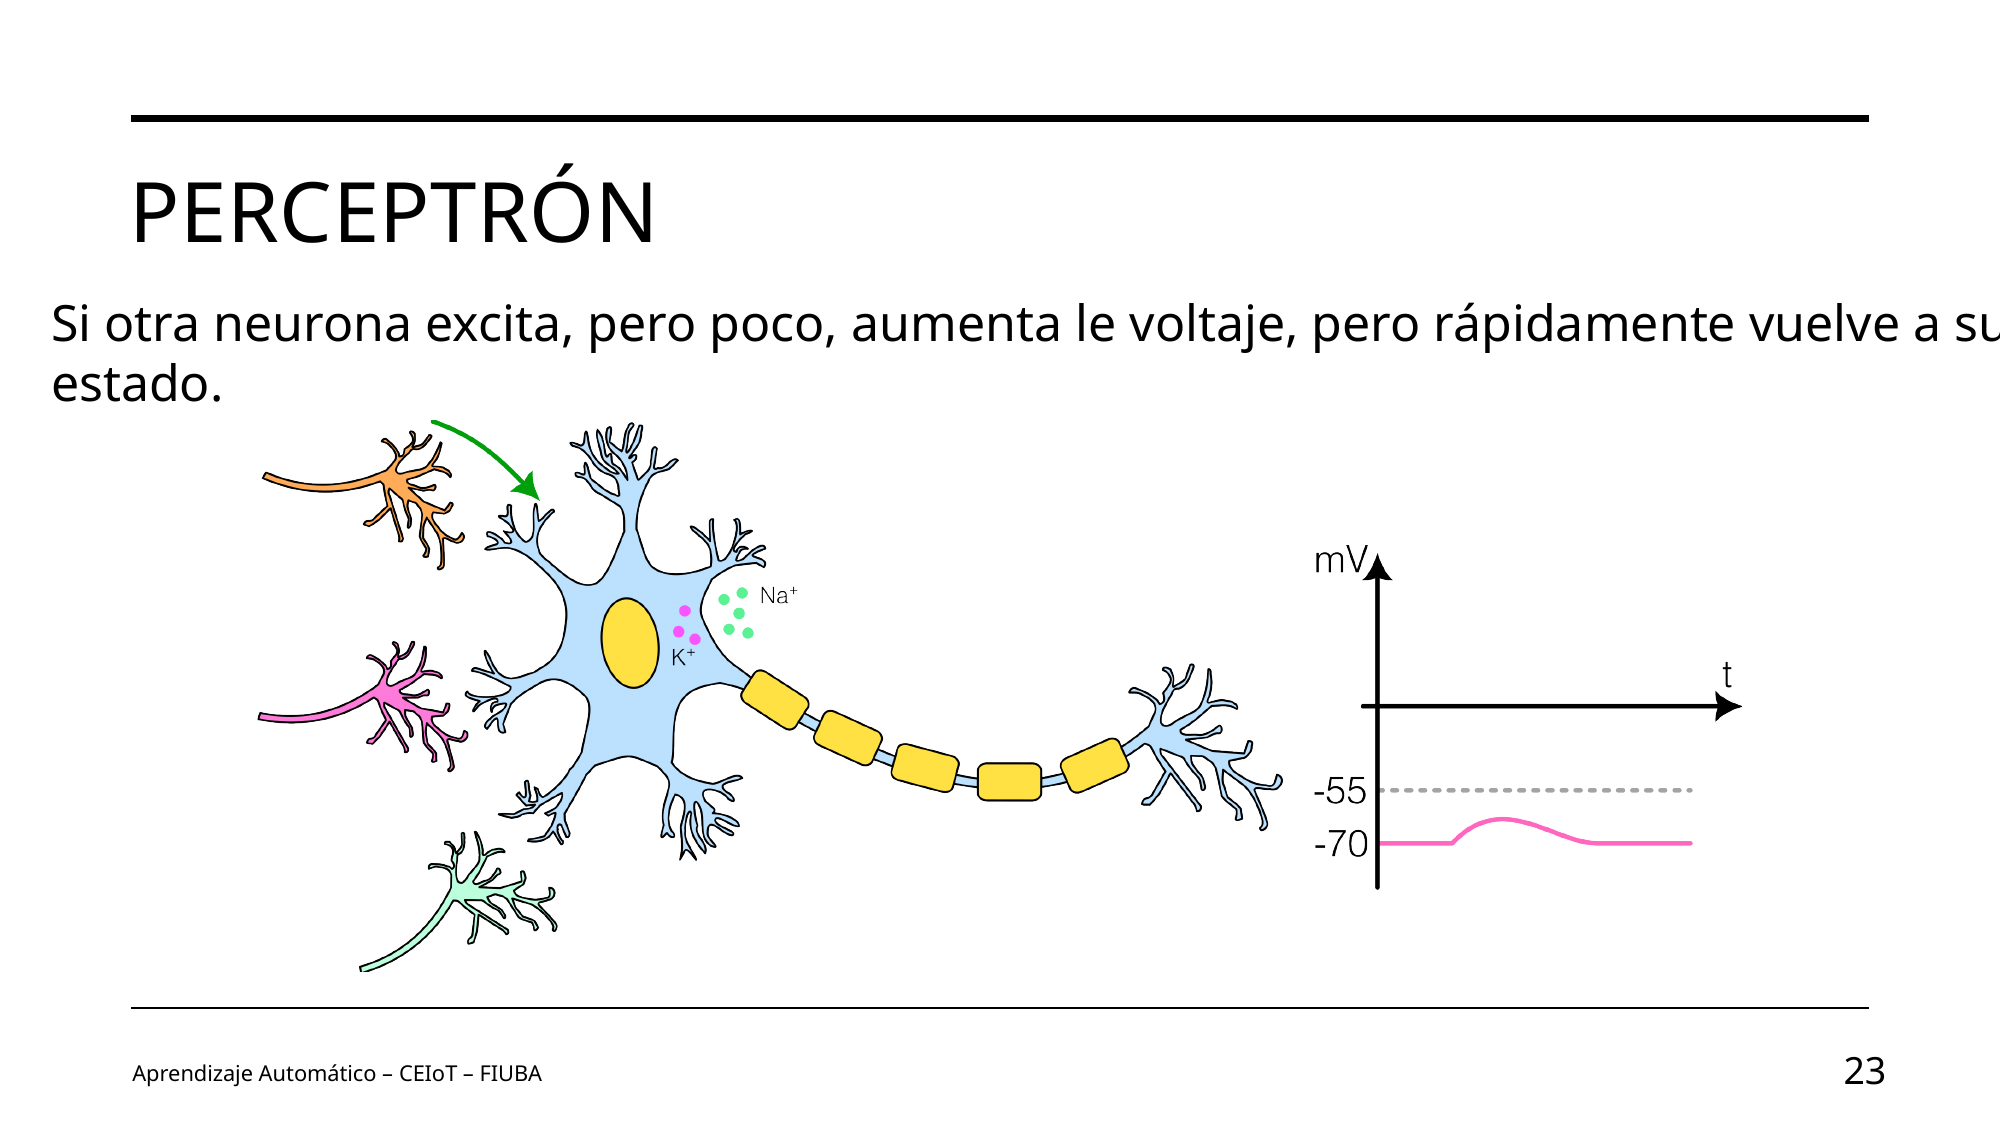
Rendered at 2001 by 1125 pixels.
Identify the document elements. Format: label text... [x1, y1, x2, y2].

footer Aprendizaje Automático – CEIoT – FIUBA [117, 1042, 862, 1103]
picture [257, 420, 1743, 972]
text_box Si otra neurona excita, pero poco, aumenta le voltaje, pero rápidamente vuelve a su estado. [36, 283, 2000, 419]
title Perceptrón [114, 151, 1869, 283]
slide_number 23 [1791, 1042, 1902, 1103]
